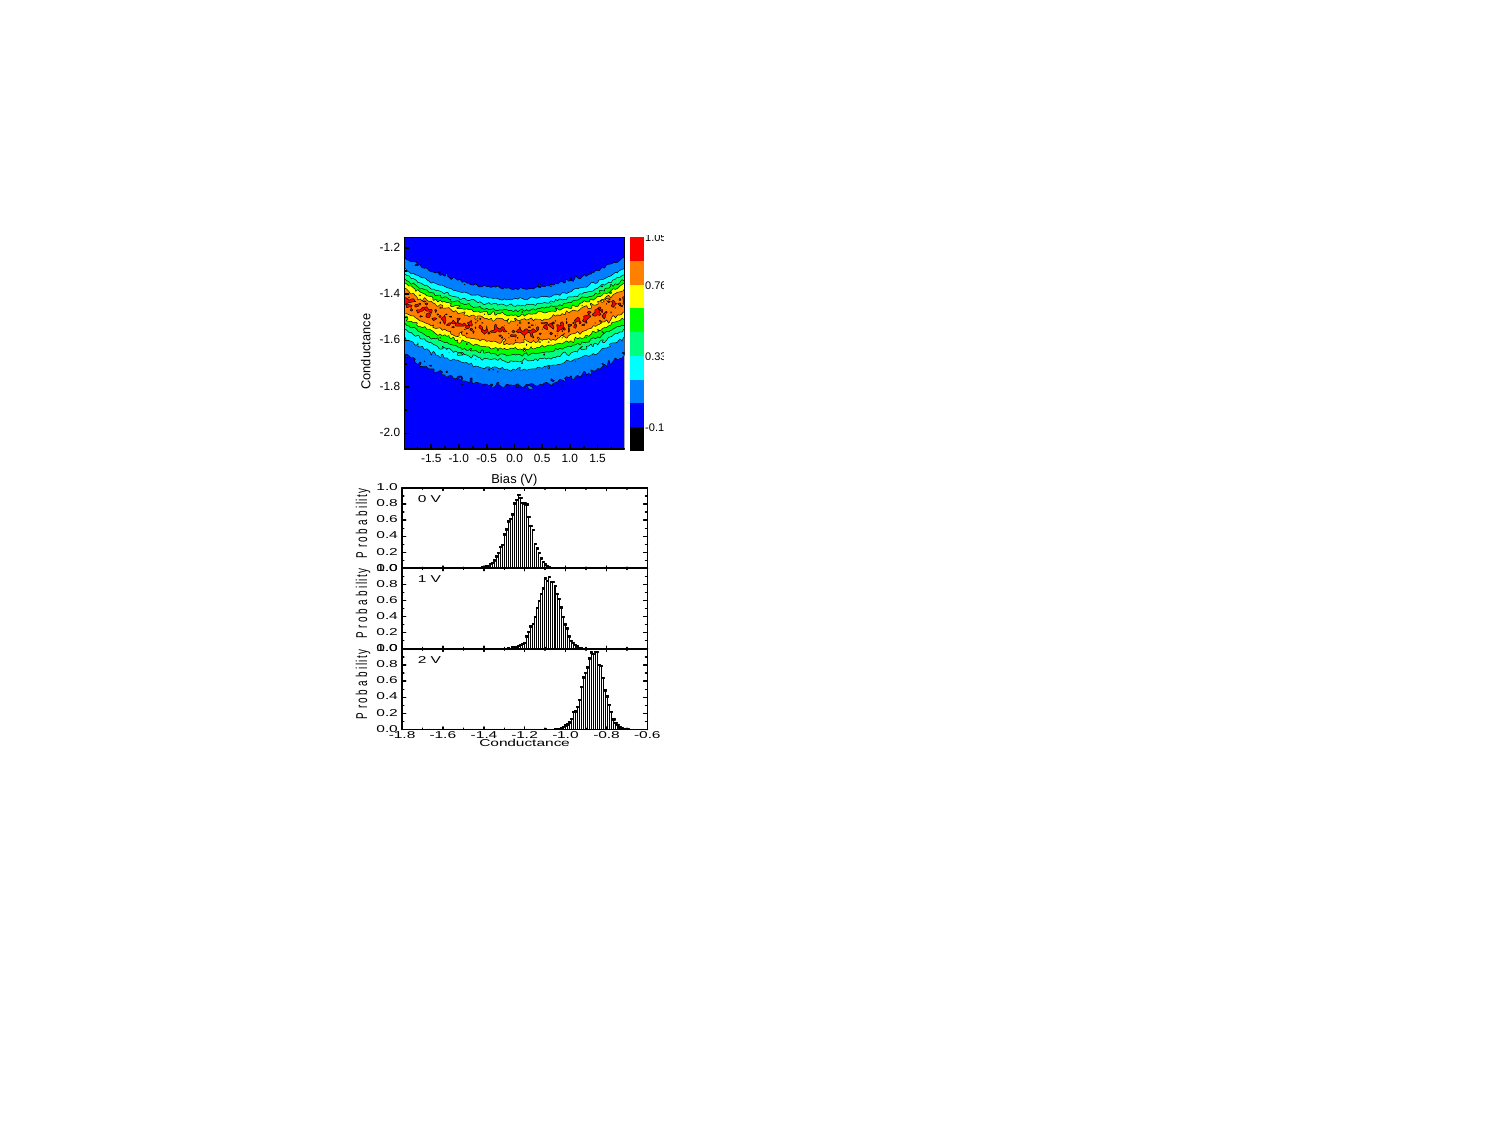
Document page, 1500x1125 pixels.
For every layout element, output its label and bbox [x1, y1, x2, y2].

text_box [337, 235, 698, 749]
